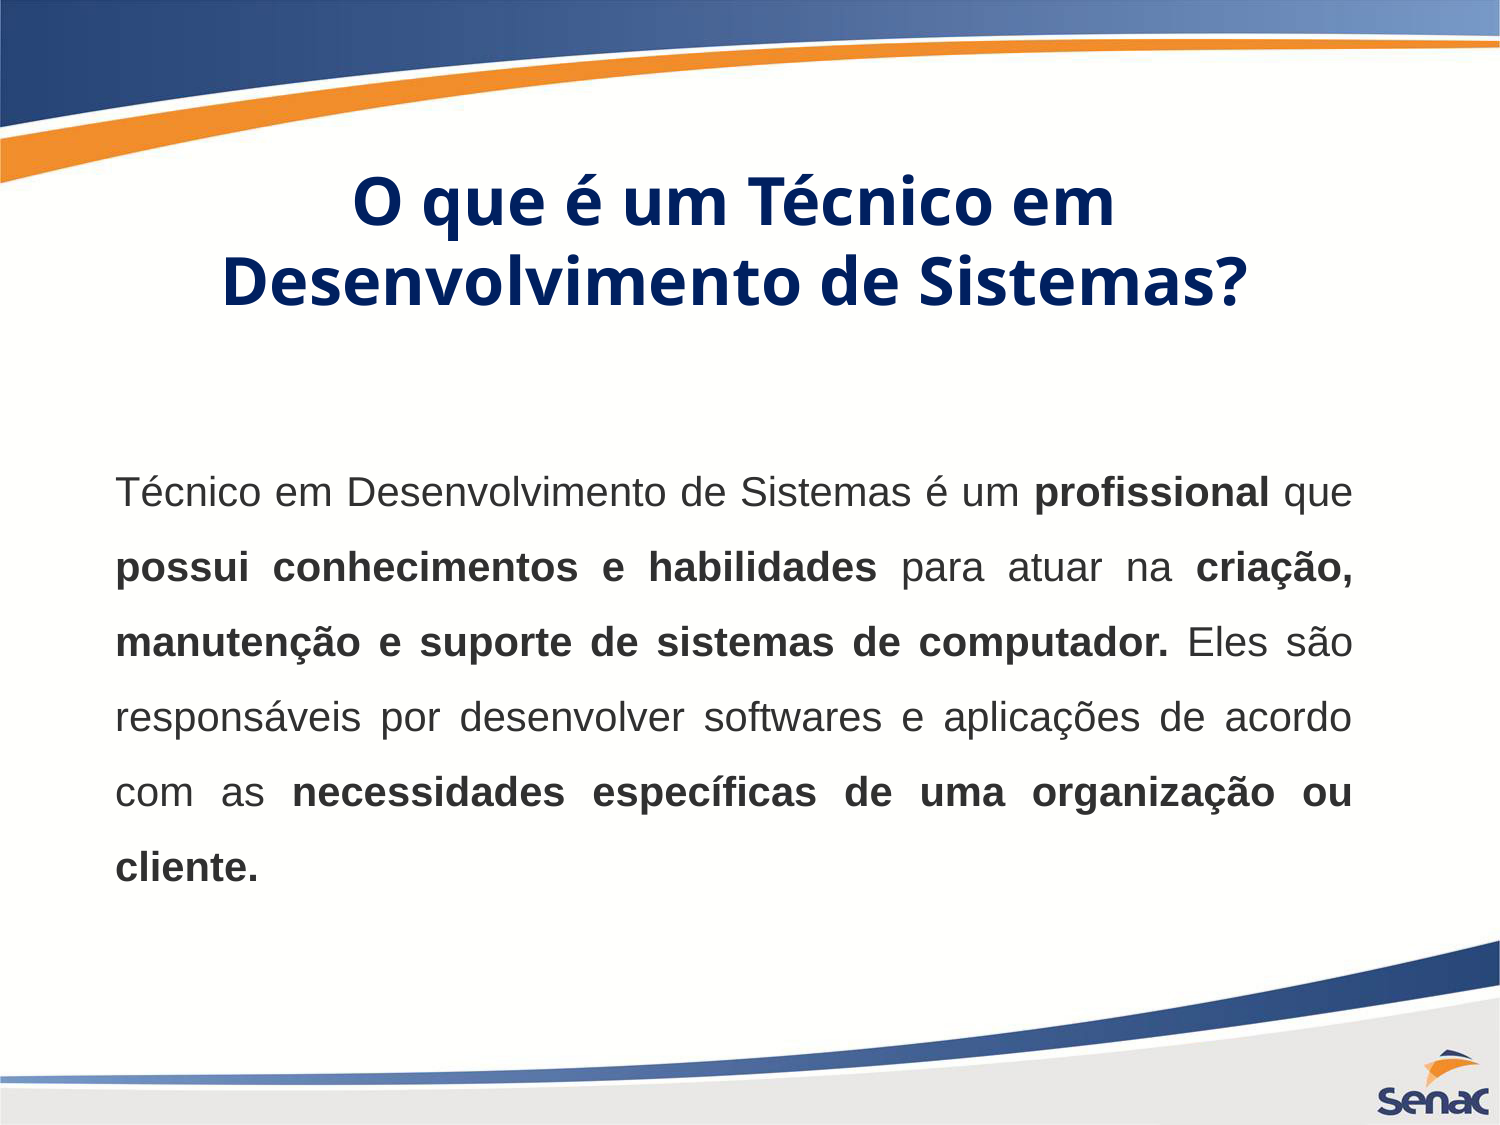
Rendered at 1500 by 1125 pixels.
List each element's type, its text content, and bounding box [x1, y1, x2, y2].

text_box O que é um Técnico em Desenvolvimento de Sistemas? [84, 151, 1384, 407]
picture [0, 0, 1500, 1125]
text_box Técnico em Desenvolvimento de Sistemas é um profissional que possui conhecimentos e habilidades para atuar na criação, manutenção e suporte de sistemas de computador. Eles são responsáveis por desenvolver softwares e aplicações de acordo com as necessidades específicas de uma organização ou cliente. [100, 432, 1369, 898]
